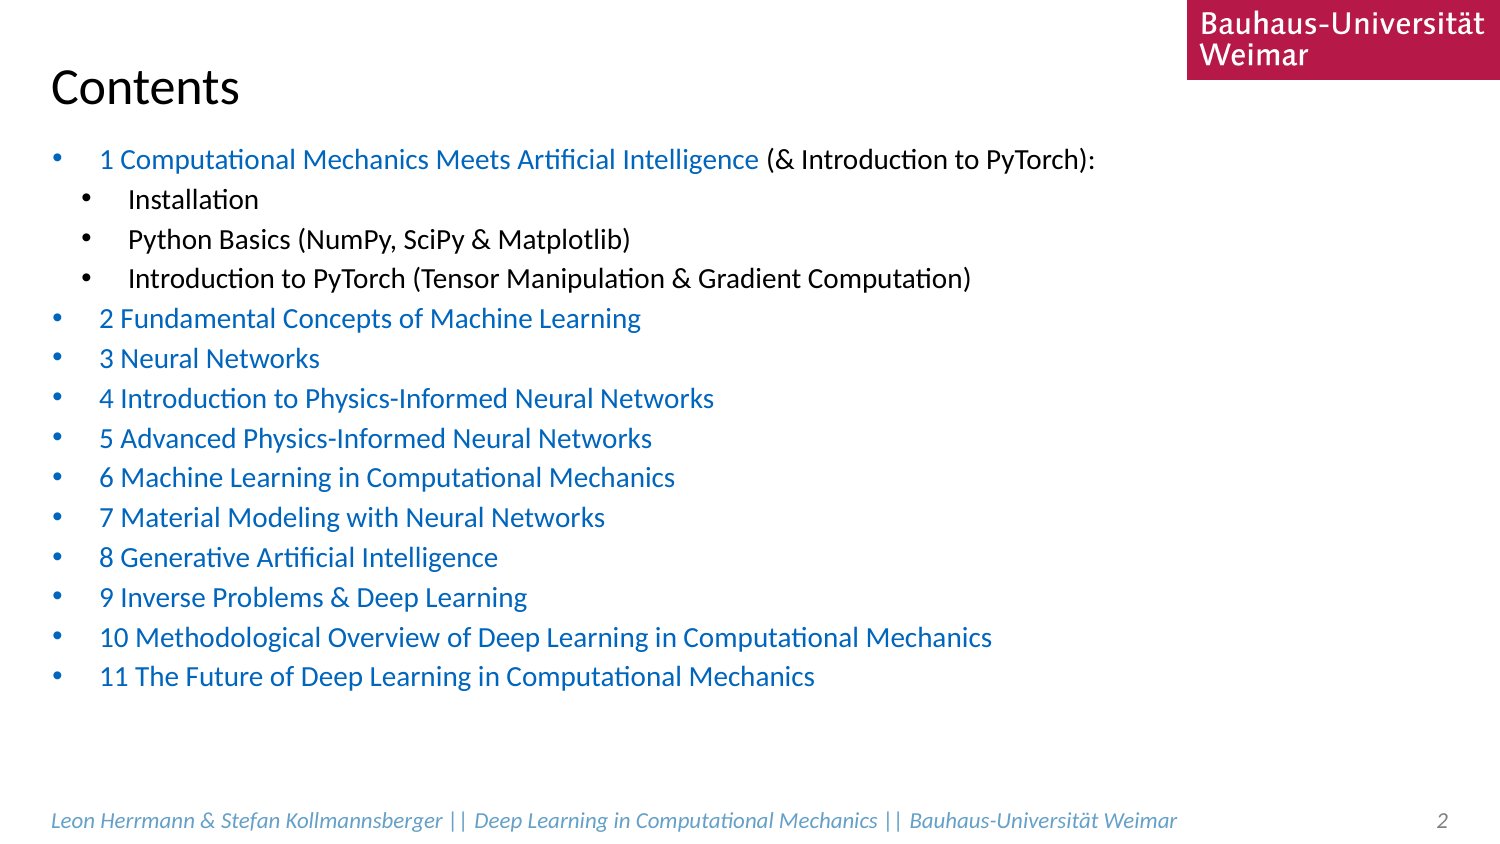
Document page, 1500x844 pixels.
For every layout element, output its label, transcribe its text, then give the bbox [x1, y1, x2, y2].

slide_number 2 [1311, 796, 1448, 842]
title Contents [50, 48, 1189, 114]
footer Leon Herrmann & Stefan Kollmannsberger || Deep Learning in Computational Mechanics || Bauhaus-Universität Weimar [51, 796, 1311, 842]
list 1 Computational Mechanics Meets Artificial Intelligence (& Introduction to PyTorch): Installation Python Basics (NumPy, SciPy & Matplotlib) Introduction to PyTorch (Tensor Manipulation & Gradient Computation) 2 Fundamental Concepts of Machine Learning 3 Neural Networks 4 Introduction to Physics-Informed Neural Networks 5 Advanced Physics-Informed Neural Networks 6 Machine Learning in Computational Mechanics 7 Material Modeling with Neural Networks 8 Generative Artificial Intelligence 9 Inverse Problems & Deep Learning 10 Methodological Overview of Deep Learning in Computational Mechanics 11 The Future of Deep Learning in Computational Mechanics [52, 135, 1449, 787]
picture [1187, 0, 1500, 80]
